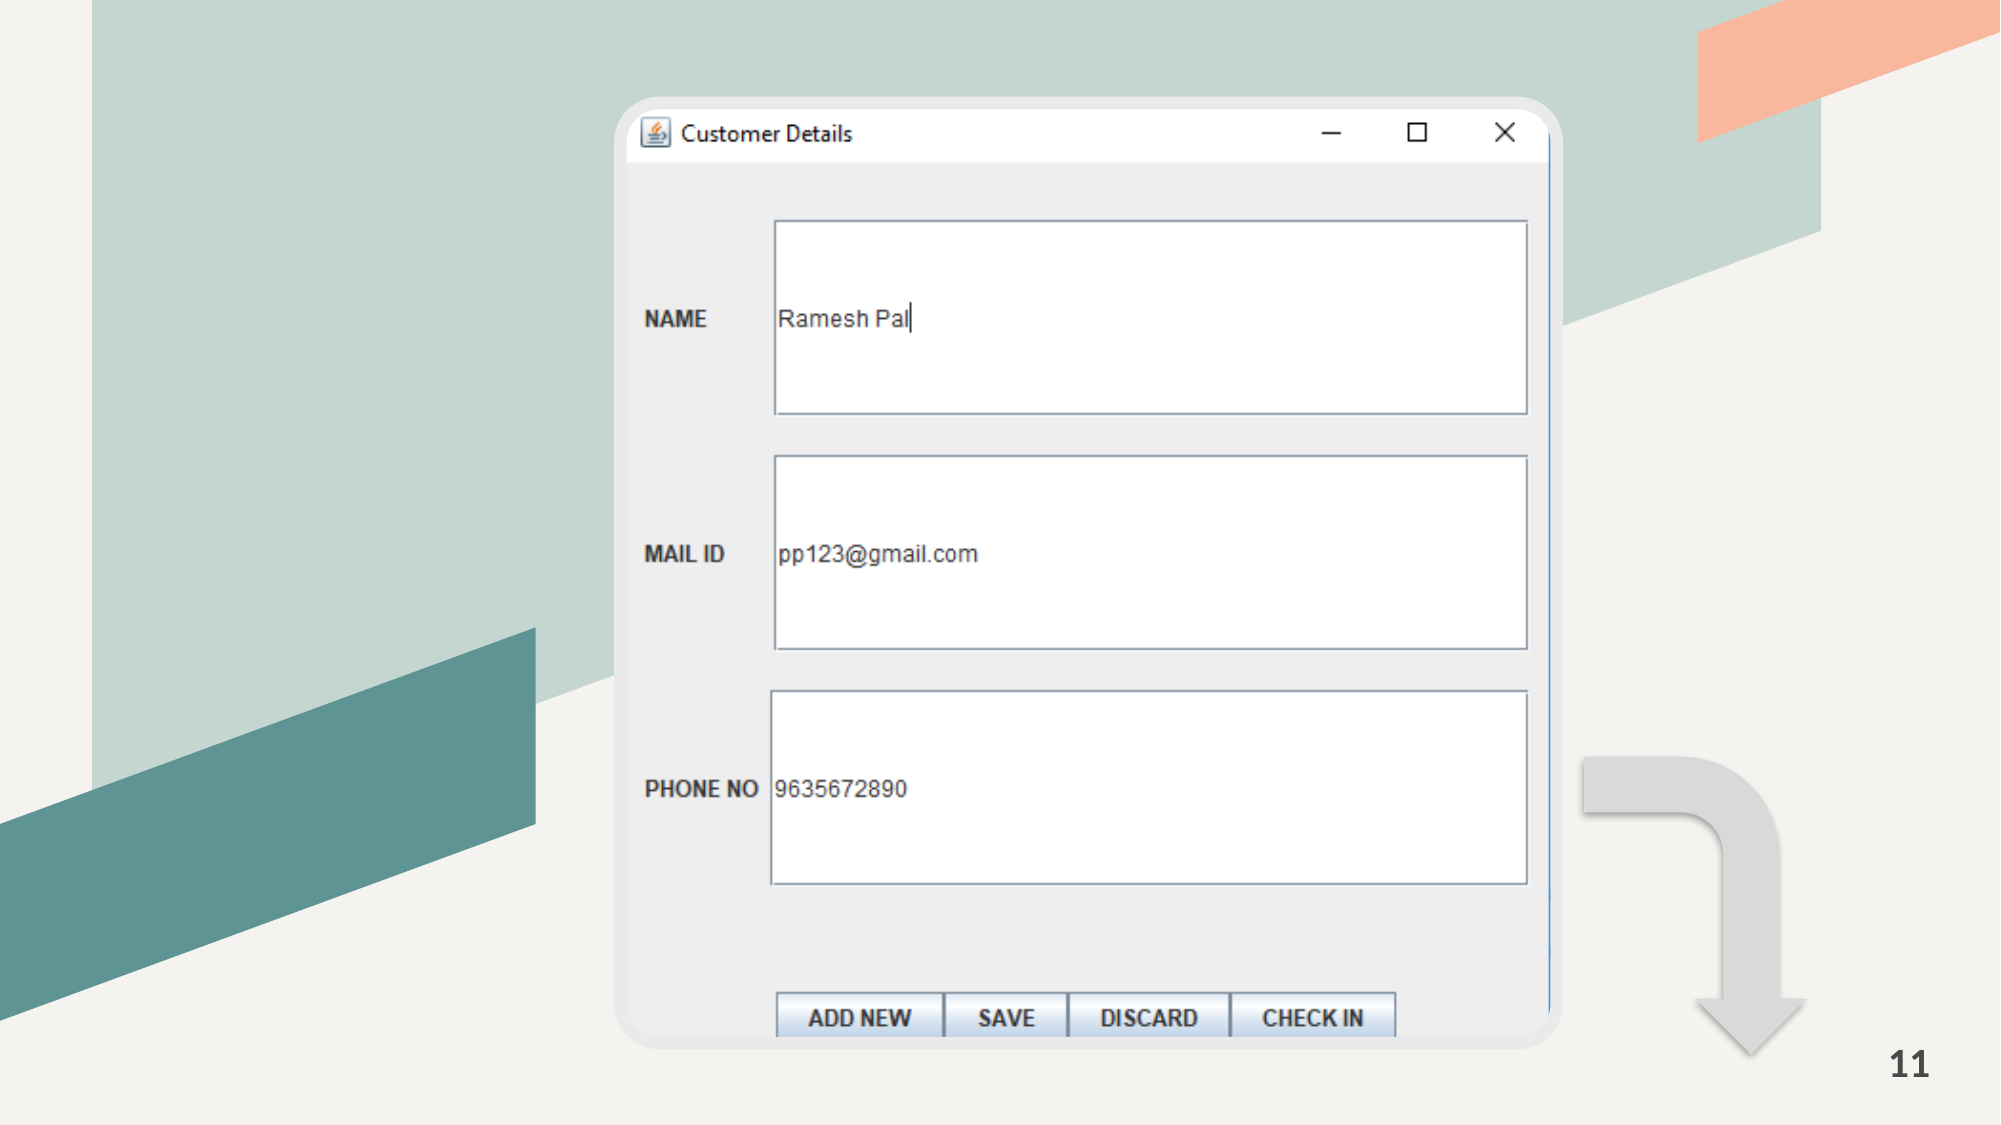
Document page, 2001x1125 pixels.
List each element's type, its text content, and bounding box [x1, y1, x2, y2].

text_box [1580, 752, 1811, 1059]
slide_number 11 [1824, 1031, 1946, 1092]
picture [620, 102, 1557, 1044]
